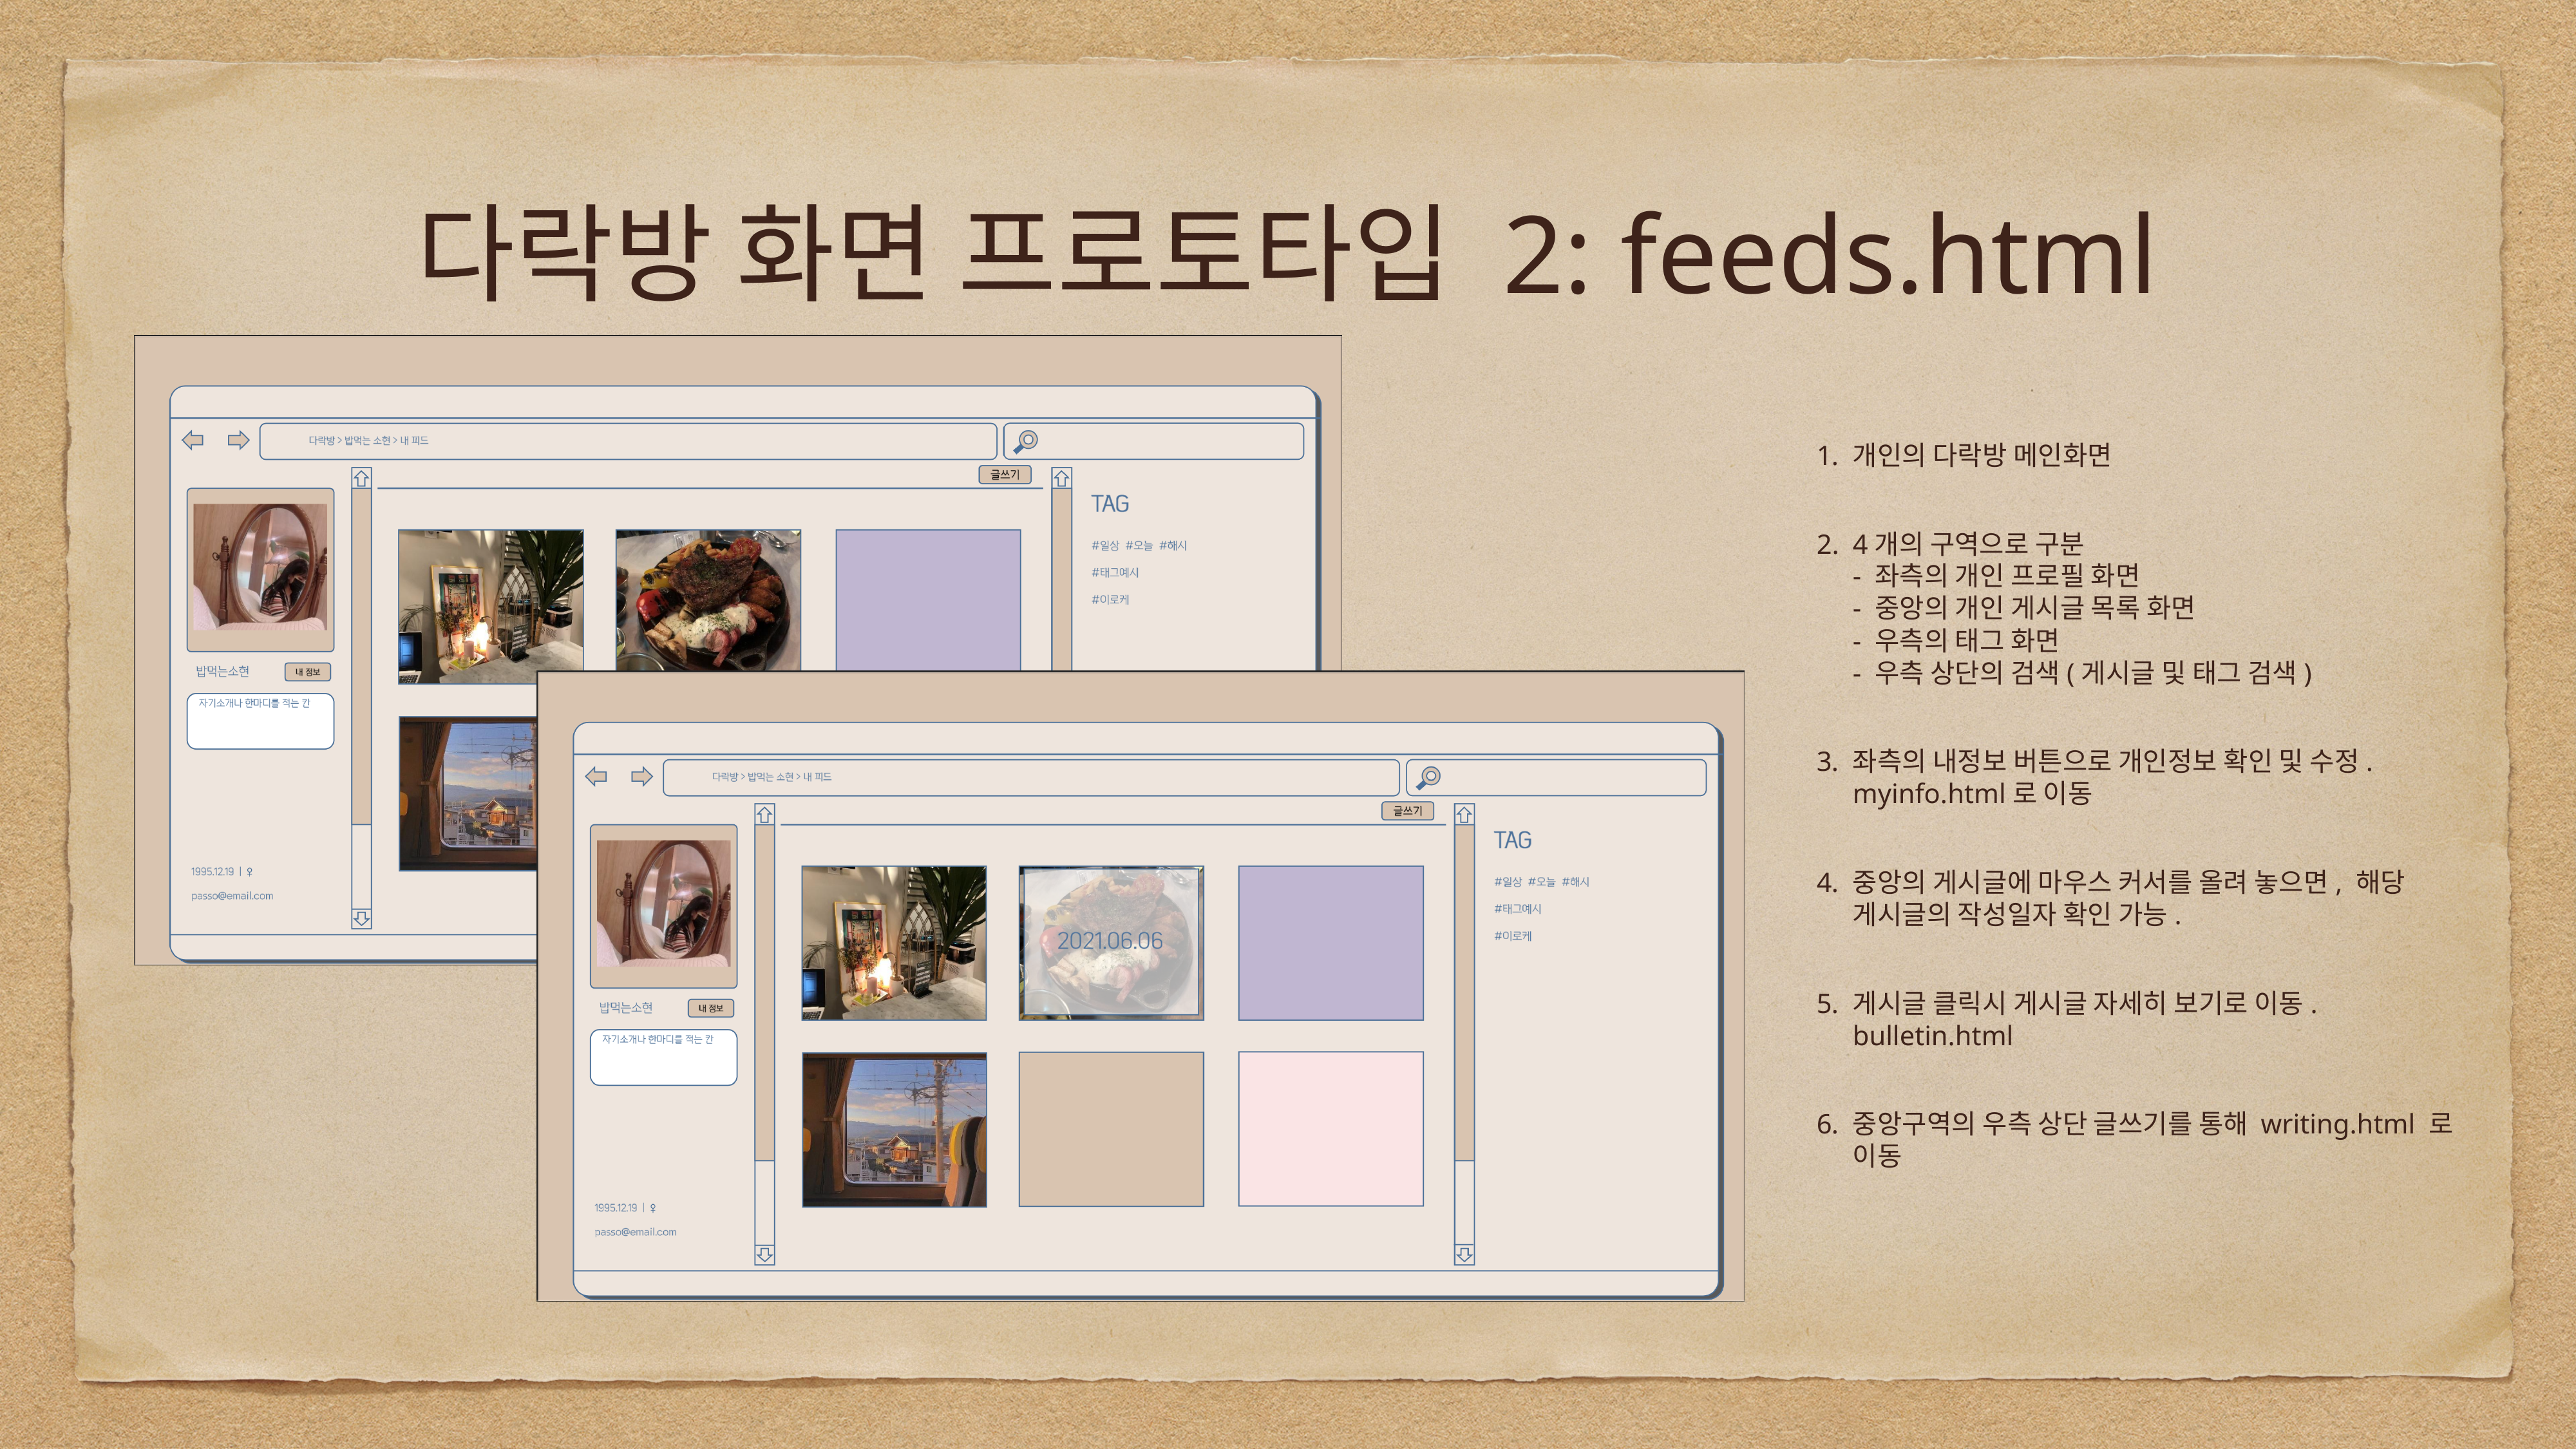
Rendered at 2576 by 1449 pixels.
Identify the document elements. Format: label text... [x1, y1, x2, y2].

title 다락방 화면 프로토타입 2: feeds.html [251, 93, 2324, 407]
text_box 개인의 다락방 메인화면 4개의 구역으로 구분 - 좌측의 개인 프로필 화면 - 중앙의 개인 게시글 목록 화면 - 우측의 태그 화면 - 우측 상단의 검색(게시글 및 태그 검색) 좌측의 내정보 버튼으로 개인정보 확인 및 수정. myinfo.html로 이동 중앙의 게시글에 마우스 커서를 올려 놓으면, 해당 게시글의 작성일자 확인 가능. 게시글 클릭시 게시글 자세히 보기로 이동. bulletin.html 중앙구역의 우측 상단 글쓰기를 통해 writing.html 로 이동 [1811, 335, 2483, 1274]
picture [0, 0, 2576, 1449]
